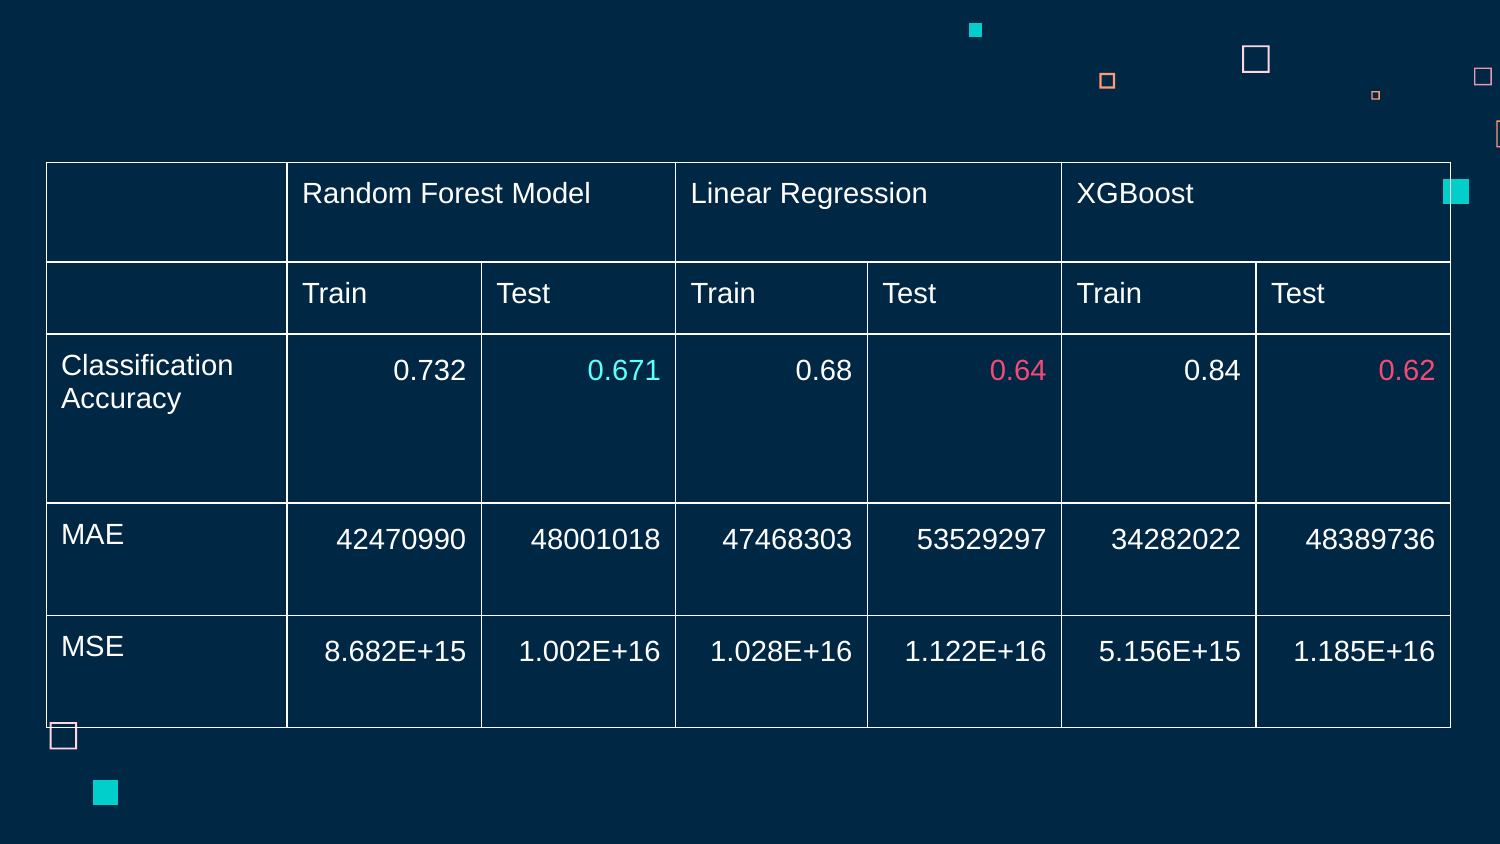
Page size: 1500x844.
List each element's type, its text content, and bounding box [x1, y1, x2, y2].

table_cell 5.156E+15 [1062, 616, 1255, 727]
table_cell Test [1257, 263, 1450, 333]
table_cell 0.732 [288, 335, 481, 502]
table_cell Train [288, 263, 481, 333]
table_cell 1.028E+16 [676, 616, 867, 727]
table_cell 53529297 [868, 504, 1061, 615]
table_cell Classification Accuracy [47, 335, 286, 502]
table_cell 34282022 [1062, 504, 1255, 615]
table_cell 0.68 [676, 335, 867, 502]
table_cell 0.84 [1062, 335, 1255, 502]
table_cell 48001018 [482, 504, 675, 615]
table_header XGBoost [1062, 163, 1450, 261]
table_cell 1.002E+16 [482, 616, 675, 727]
table_cell MAE [47, 504, 286, 615]
table_cell Test [868, 263, 1061, 333]
table_cell 0.62 [1257, 335, 1450, 502]
table_cell 48389736 [1257, 504, 1450, 615]
table_cell 8.682E+15 [288, 616, 481, 727]
table_cell Test [482, 263, 675, 333]
table_cell 47468303 [676, 504, 867, 615]
table_cell 1.122E+16 [868, 616, 1061, 727]
table_cell 0.671 [482, 335, 675, 502]
table_cell 0.64 [868, 335, 1061, 502]
table_cell 42470990 [288, 504, 481, 615]
table_cell Train [676, 263, 867, 333]
table_cell Train [1062, 263, 1255, 333]
table_header Linear Regression [676, 163, 1061, 261]
table_cell [47, 263, 286, 333]
table_header Random Forest Model [288, 163, 675, 261]
table_cell MSE [47, 616, 286, 727]
table_header [47, 163, 286, 261]
table_cell 1.185E+16 [1257, 616, 1450, 727]
